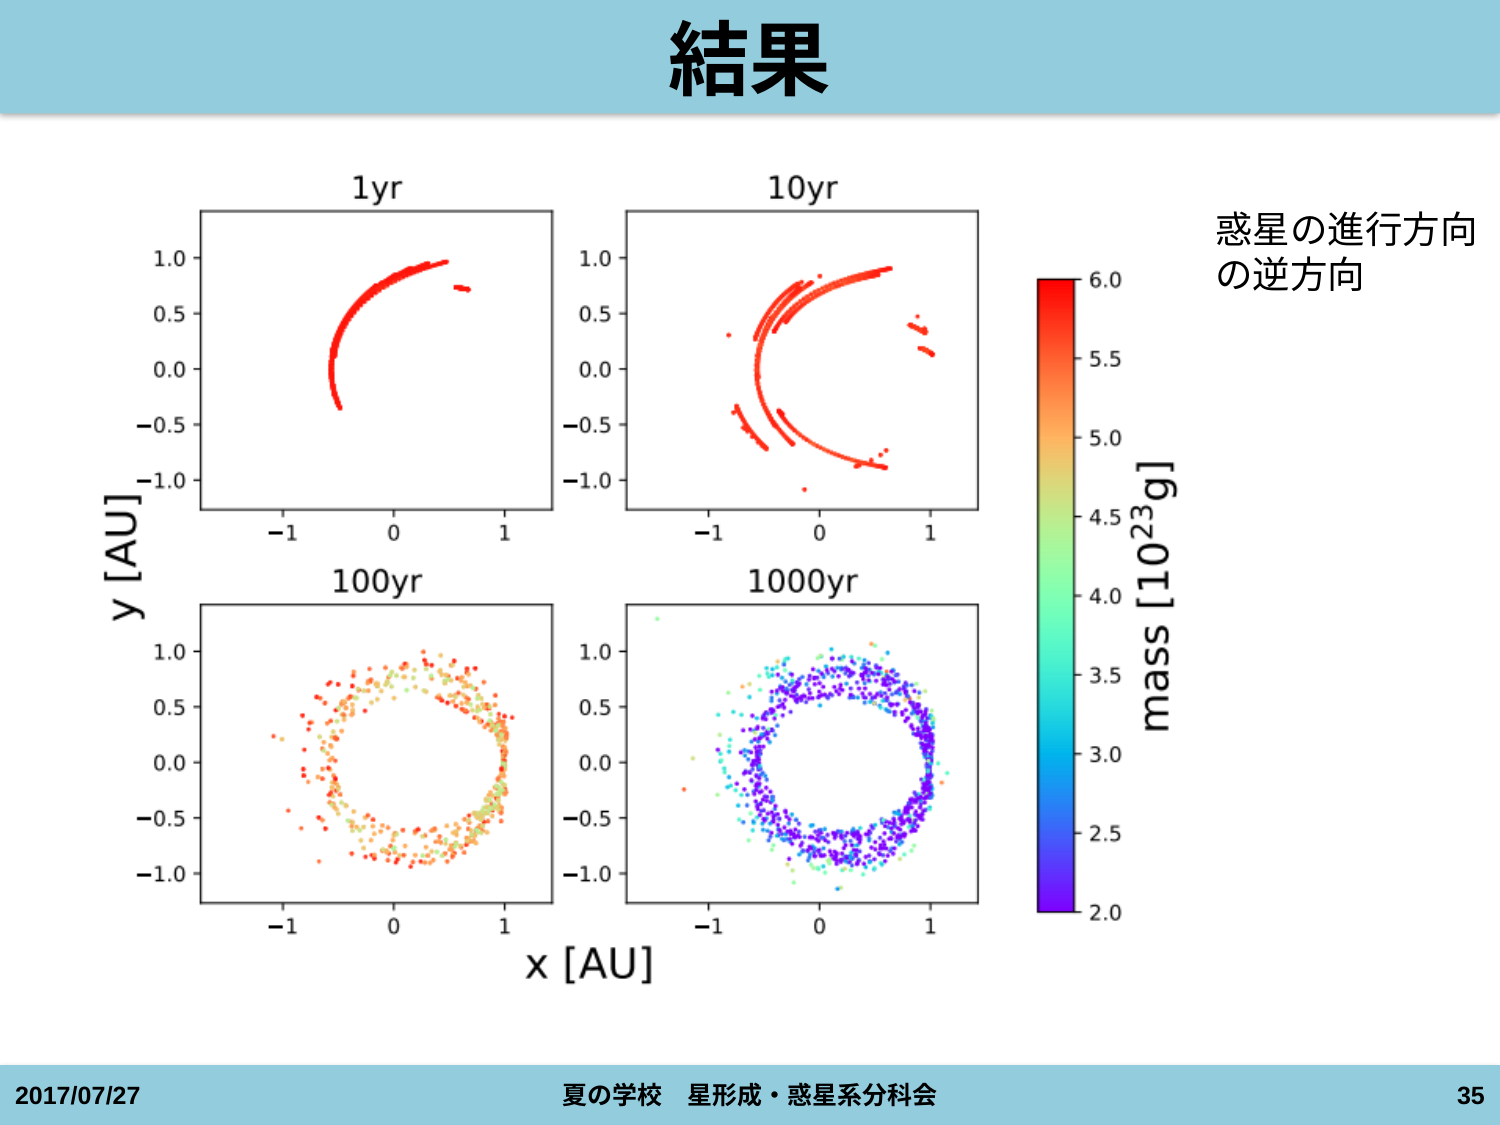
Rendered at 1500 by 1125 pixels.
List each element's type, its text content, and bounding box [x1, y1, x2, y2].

title 結果 [0, 0, 1500, 114]
picture [15, 144, 1216, 1045]
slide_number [0, 1065, 350, 1125]
slide_number 35 [1149, 1065, 1500, 1125]
footer 夏の学校 星形成・惑星系分科会 [512, 1065, 988, 1125]
text_box 惑星の進行方向 の逆方向 [1221, 198, 1493, 304]
